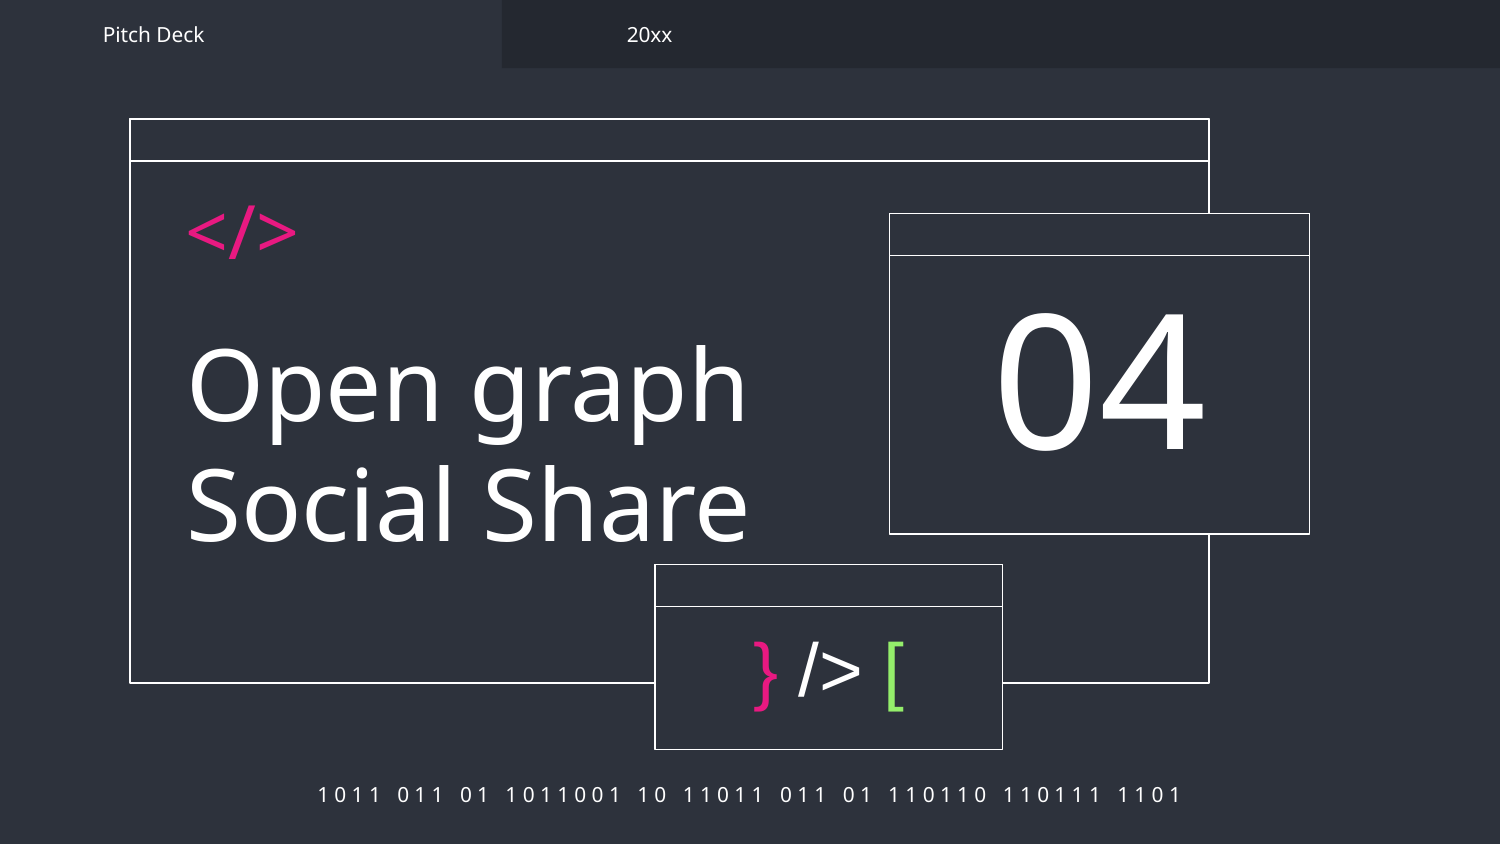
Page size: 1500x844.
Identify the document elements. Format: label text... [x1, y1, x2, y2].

text_box Pitch Deck [87, 19, 416, 49]
text_box 20xx [611, 19, 940, 49]
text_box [889, 213, 1310, 535]
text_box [654, 564, 1003, 750]
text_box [129, 118, 1210, 684]
